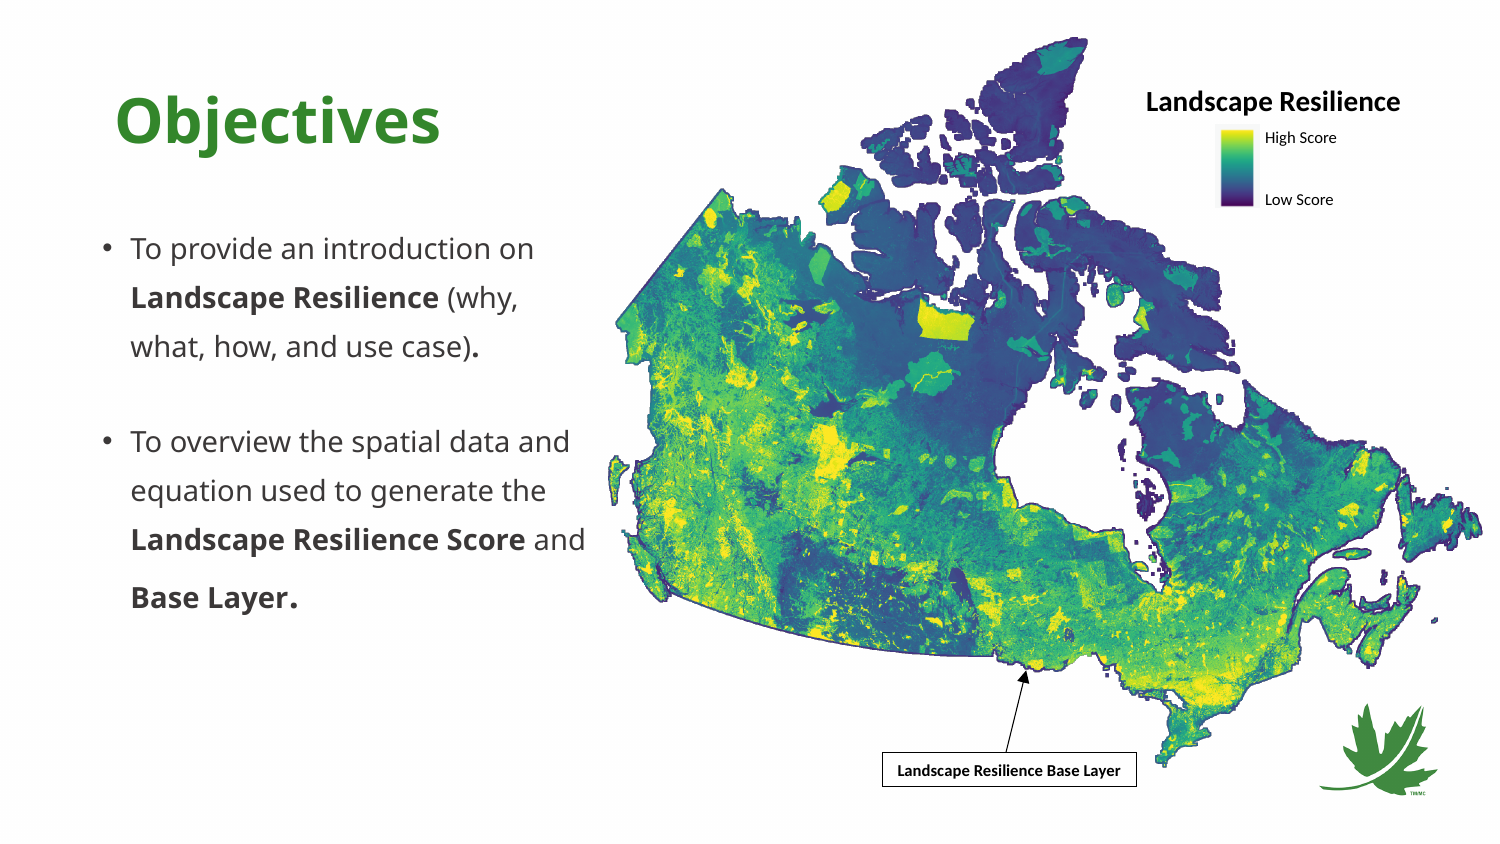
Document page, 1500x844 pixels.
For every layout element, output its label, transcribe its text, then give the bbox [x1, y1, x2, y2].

list To provide an introduction on Landscape Resilience (why, what, how, and use case). To overview the spatial data and equation used to generate the Landscape Resilience Score and Base Layer. [91, 154, 609, 814]
picture [0, 0, 1500, 844]
title Objectives [103, 84, 600, 154]
text_box Landscape Resilience Base Layer [882, 769, 1137, 787]
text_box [1006, 670, 1027, 752]
